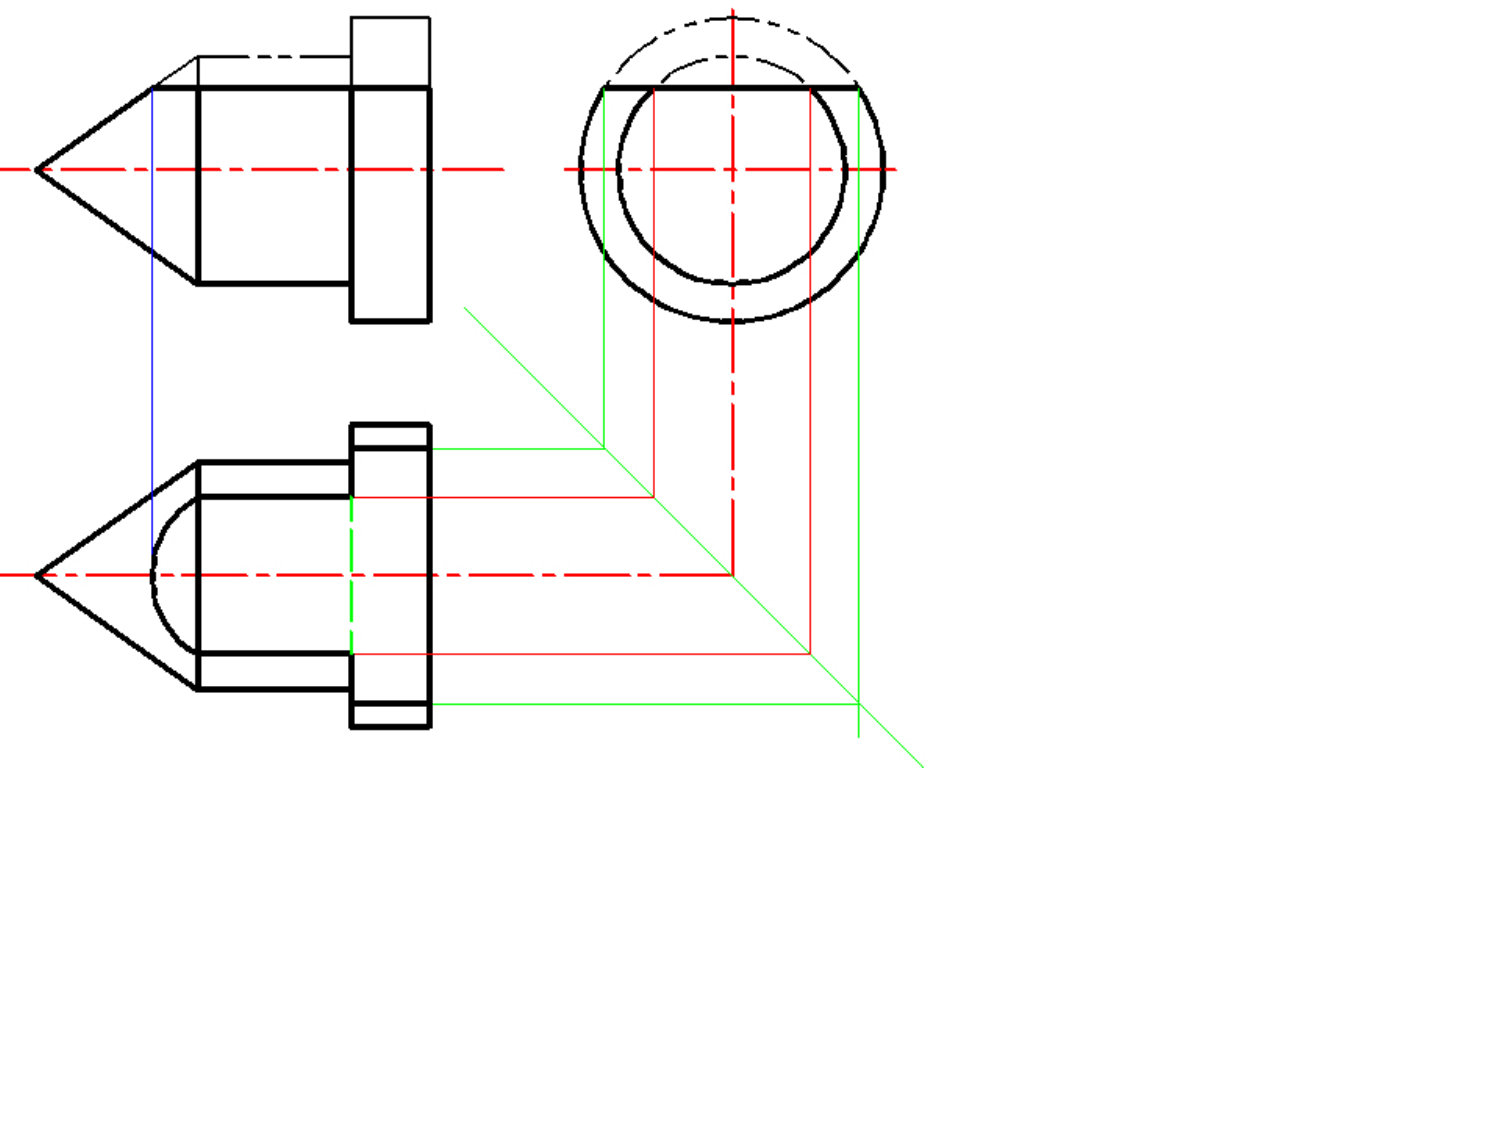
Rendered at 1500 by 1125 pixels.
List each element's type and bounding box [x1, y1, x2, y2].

picture [0, 0, 927, 768]
